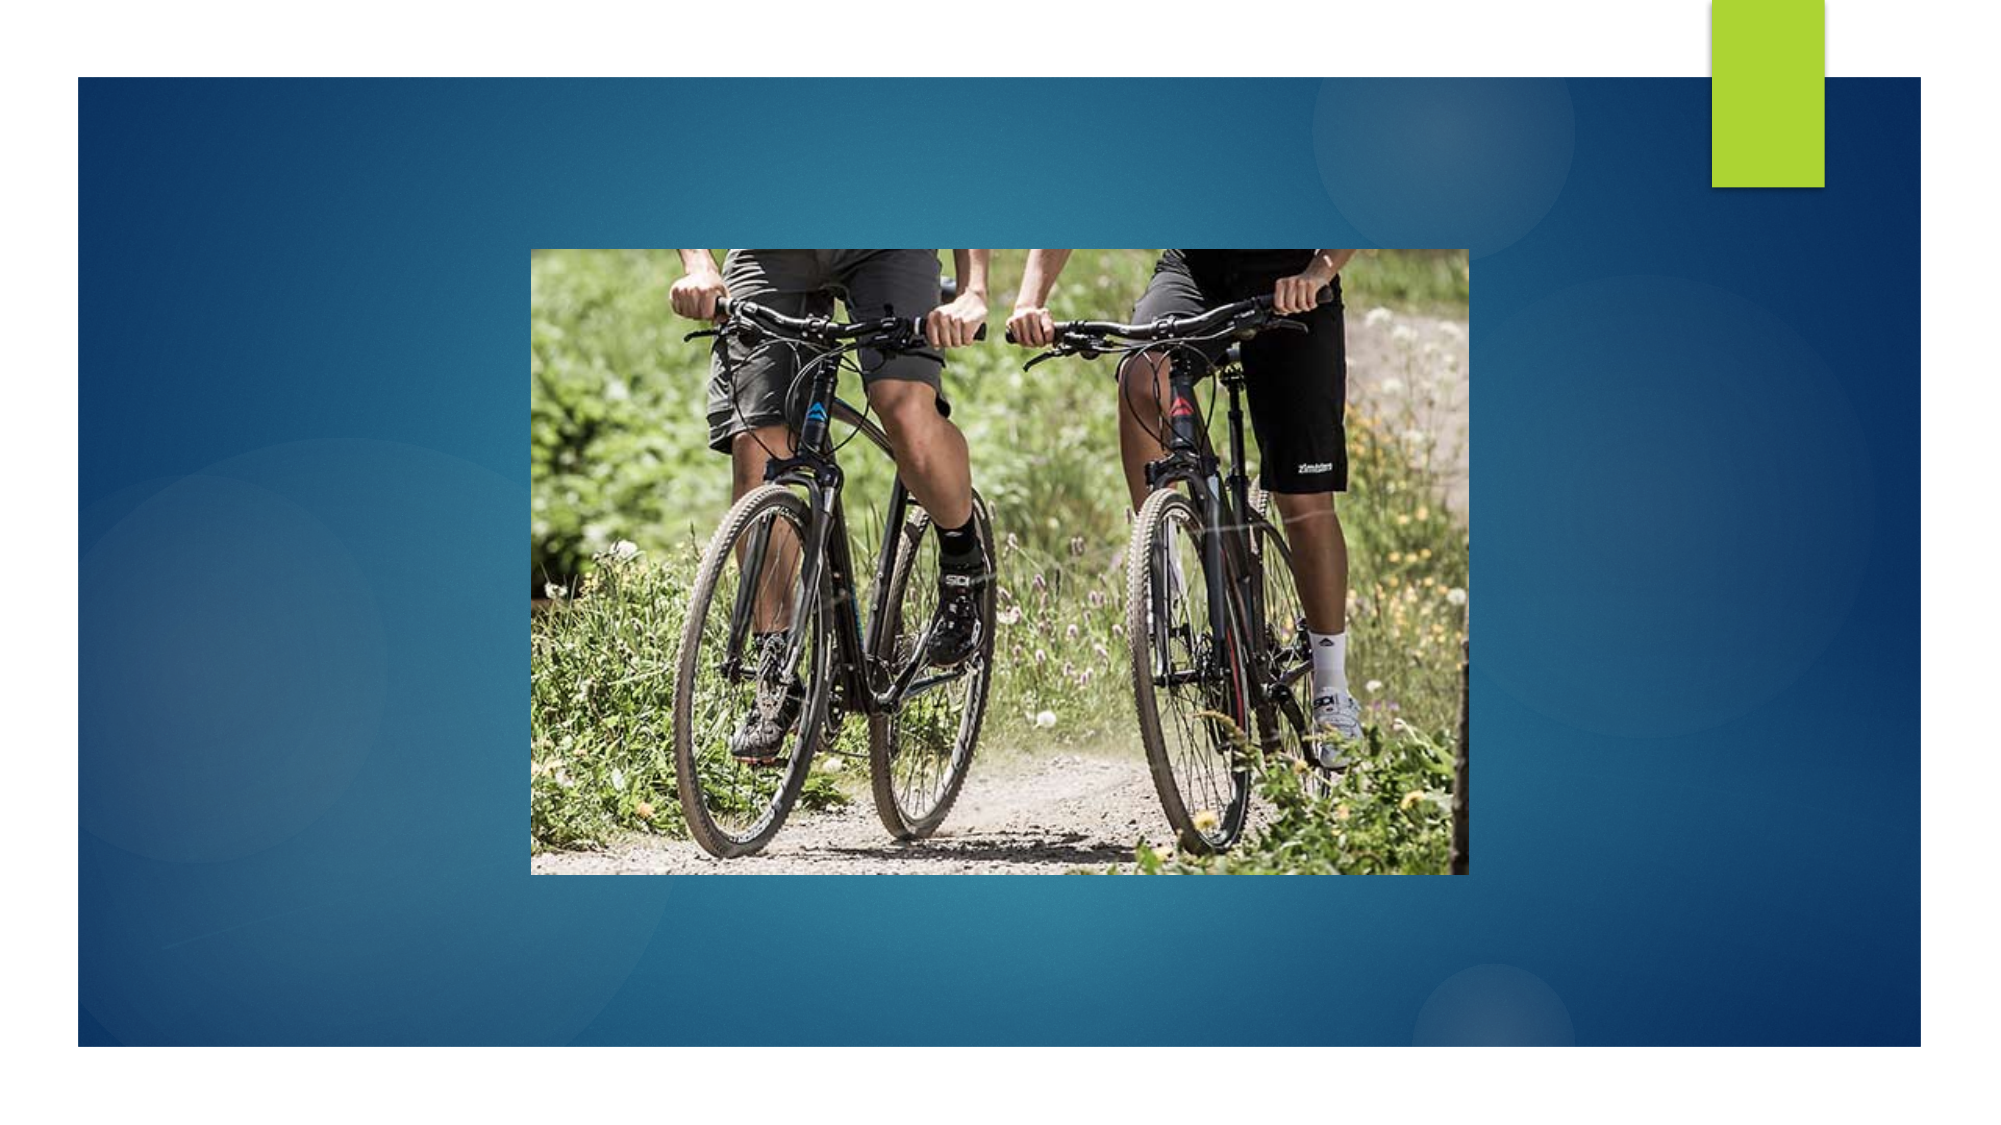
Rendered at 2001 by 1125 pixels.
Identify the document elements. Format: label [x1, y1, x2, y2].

picture [530, 249, 1469, 876]
